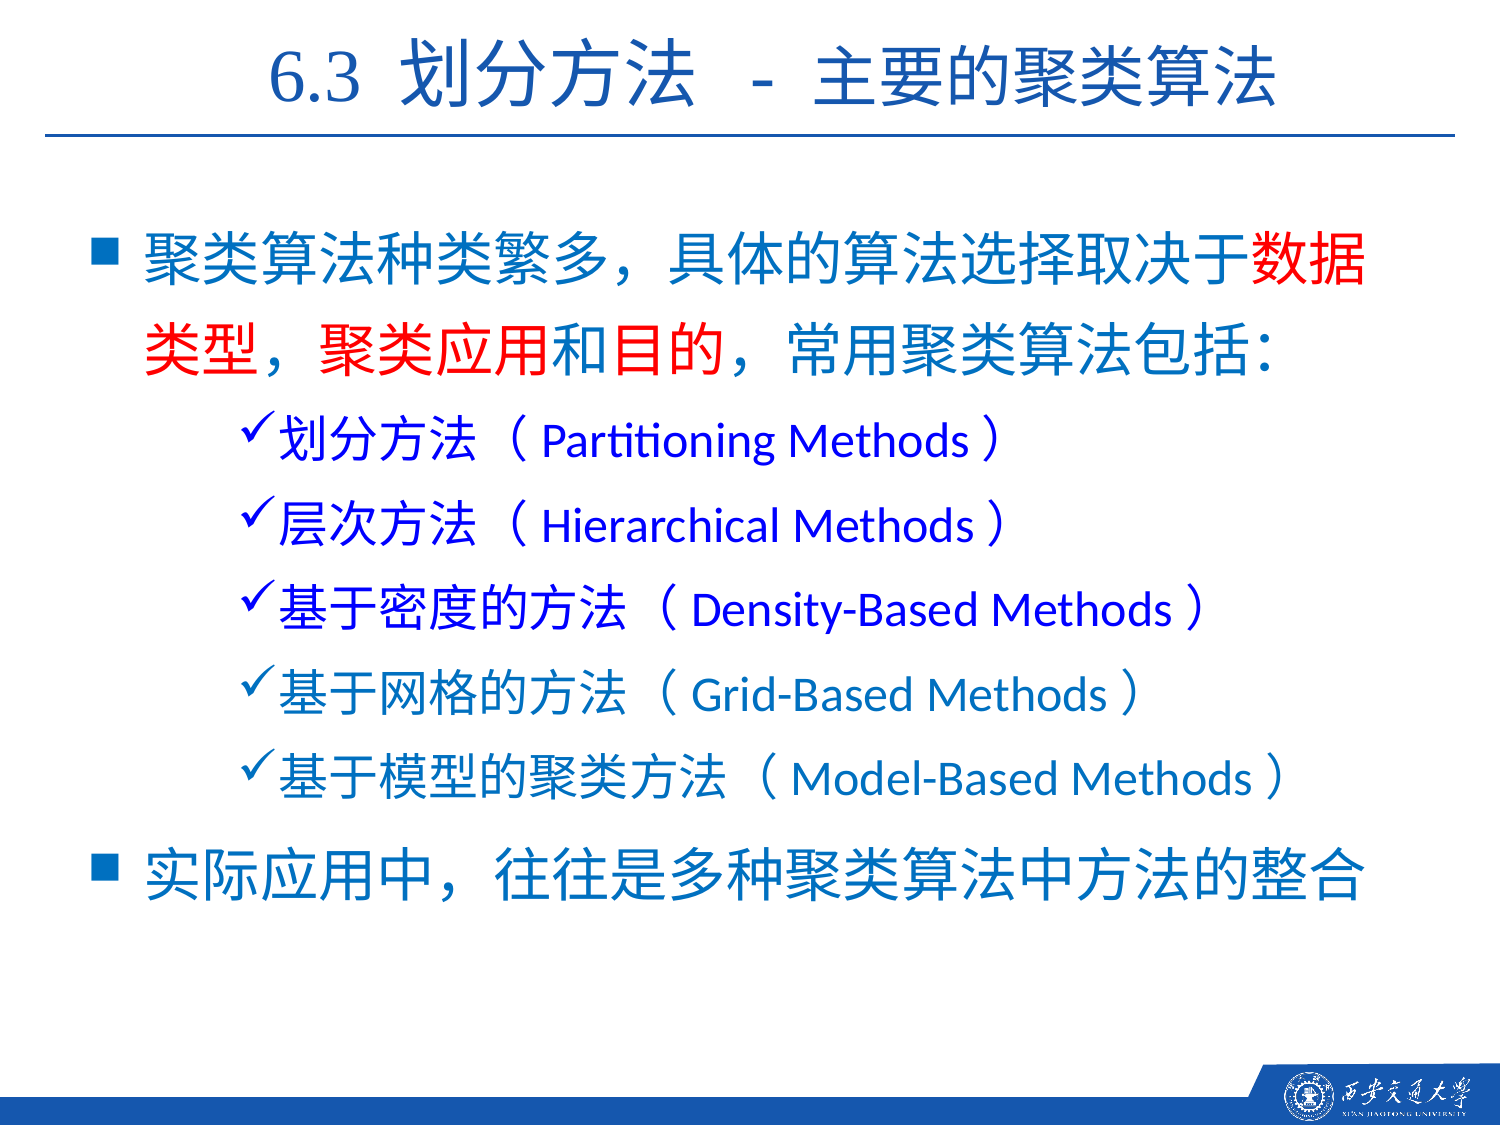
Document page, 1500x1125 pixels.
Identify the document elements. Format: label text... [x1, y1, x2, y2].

text_box 6.3 划分方法 - 主要的聚类算法 [76, 19, 1471, 124]
text_box 聚类算法种类繁多，具体的算法选择取决于数据类型，聚类应用和目的，常用聚类算法包括： 划分方法（Partitioning Methods） 层次方法（Hierarchical Methods） 基于密度的方法（Density-Based Methods） 基于网格的方法（Grid-Based Methods） 基于模型的聚类方法（Model-Based Methods） 实际应用中，往往是多种聚类算法中方法的整合 [72, 193, 1423, 931]
